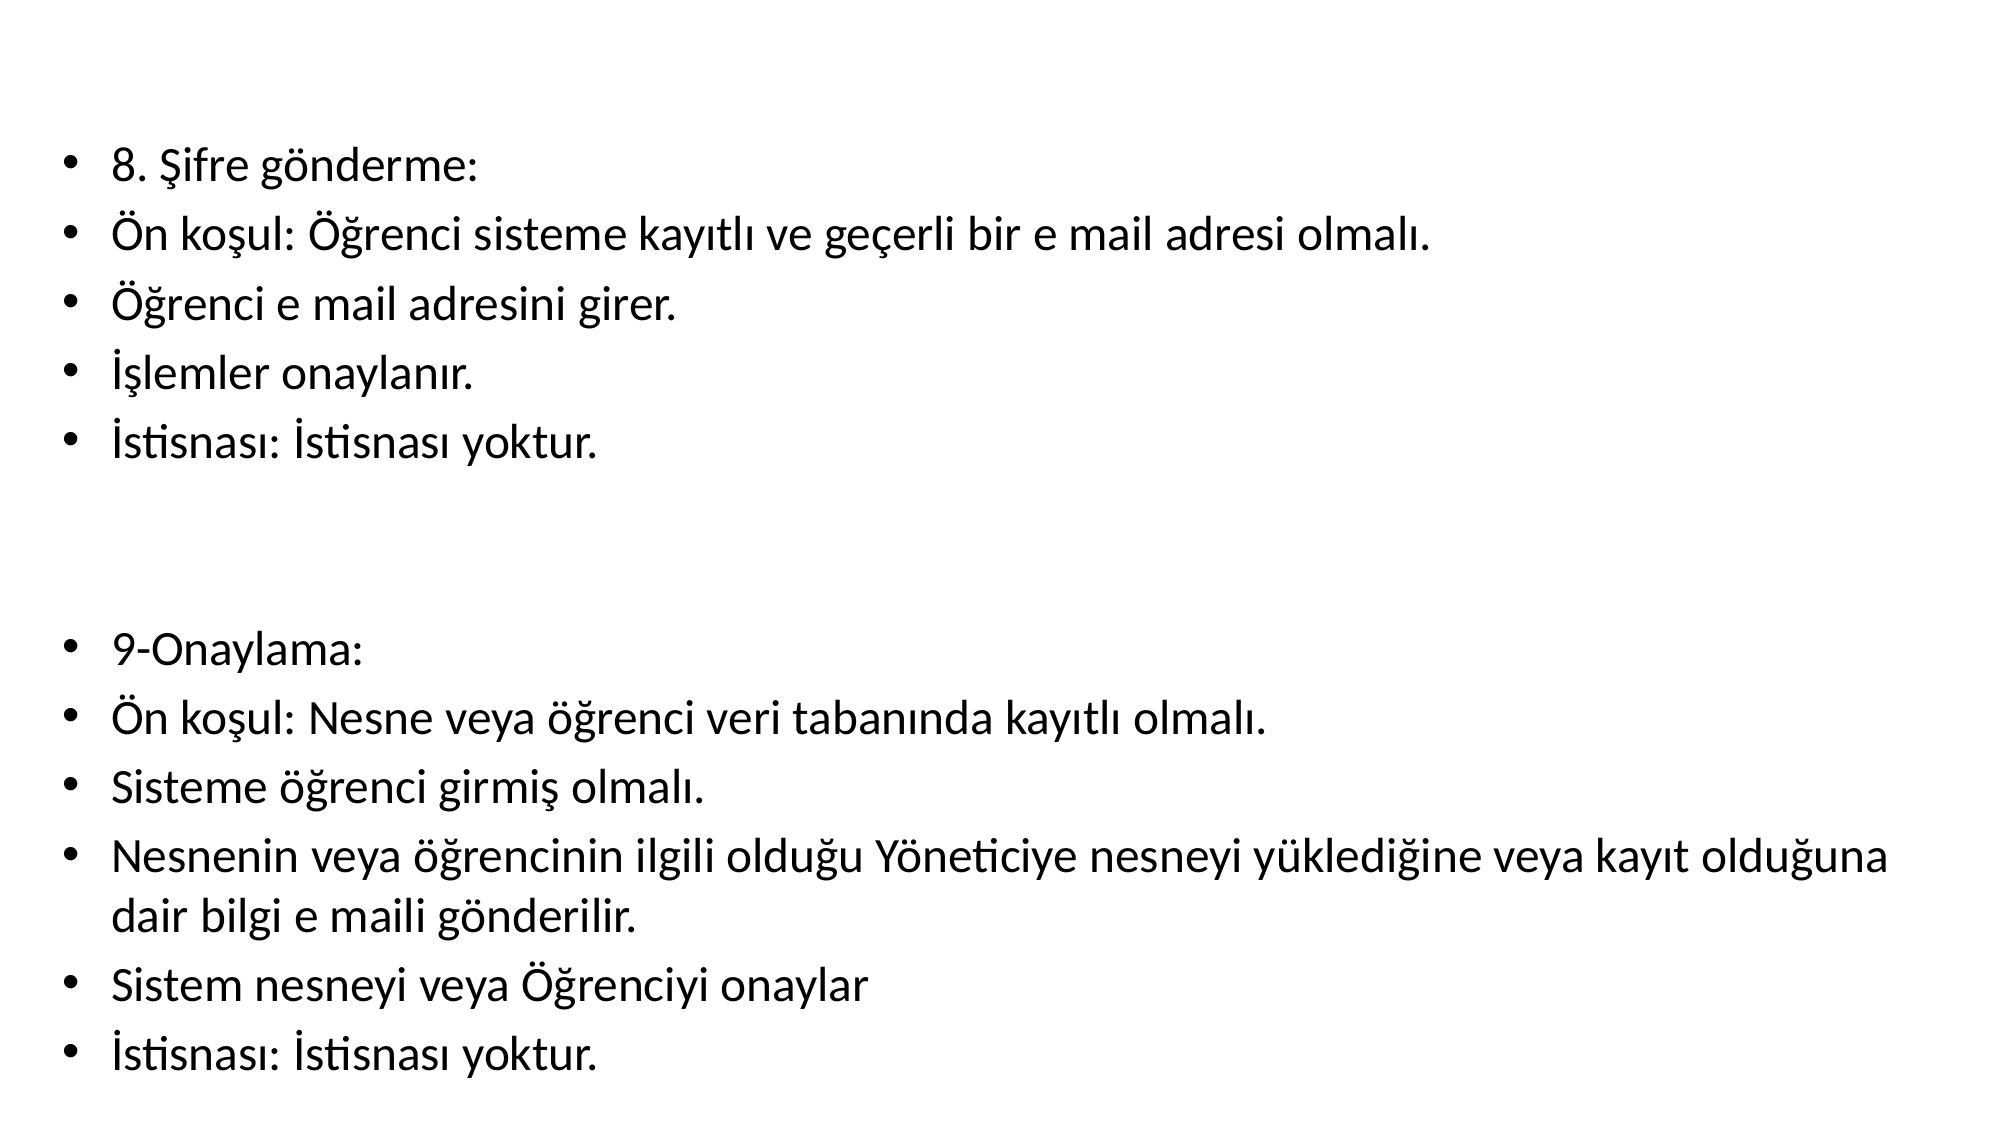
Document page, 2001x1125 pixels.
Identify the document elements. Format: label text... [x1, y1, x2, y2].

list 8. Şifre gönderme: Ön koşul: Öğrenci sisteme kayıtlı ve geçerli bir e mail adresi olmalı. Öğrenci e mail adresini girer. İşlemler onaylanır. İstisnası: İstisnası yoktur. 9-Onaylama: Ön koşul: Nesne veya öğrenci veri tabanında kayıtlı olmalı. Sisteme öğrenci girmiş olmalı. Nesnenin veya öğrencinin ilgili olduğu Yöneticiye nesneyi yüklediğine veya kayıt olduğuna dair bilgi e maili gönderilir. Sistem nesneyi veya Öğrenciyi onaylar İstisnası: İstisnası yoktur. [47, 55, 1948, 1092]
